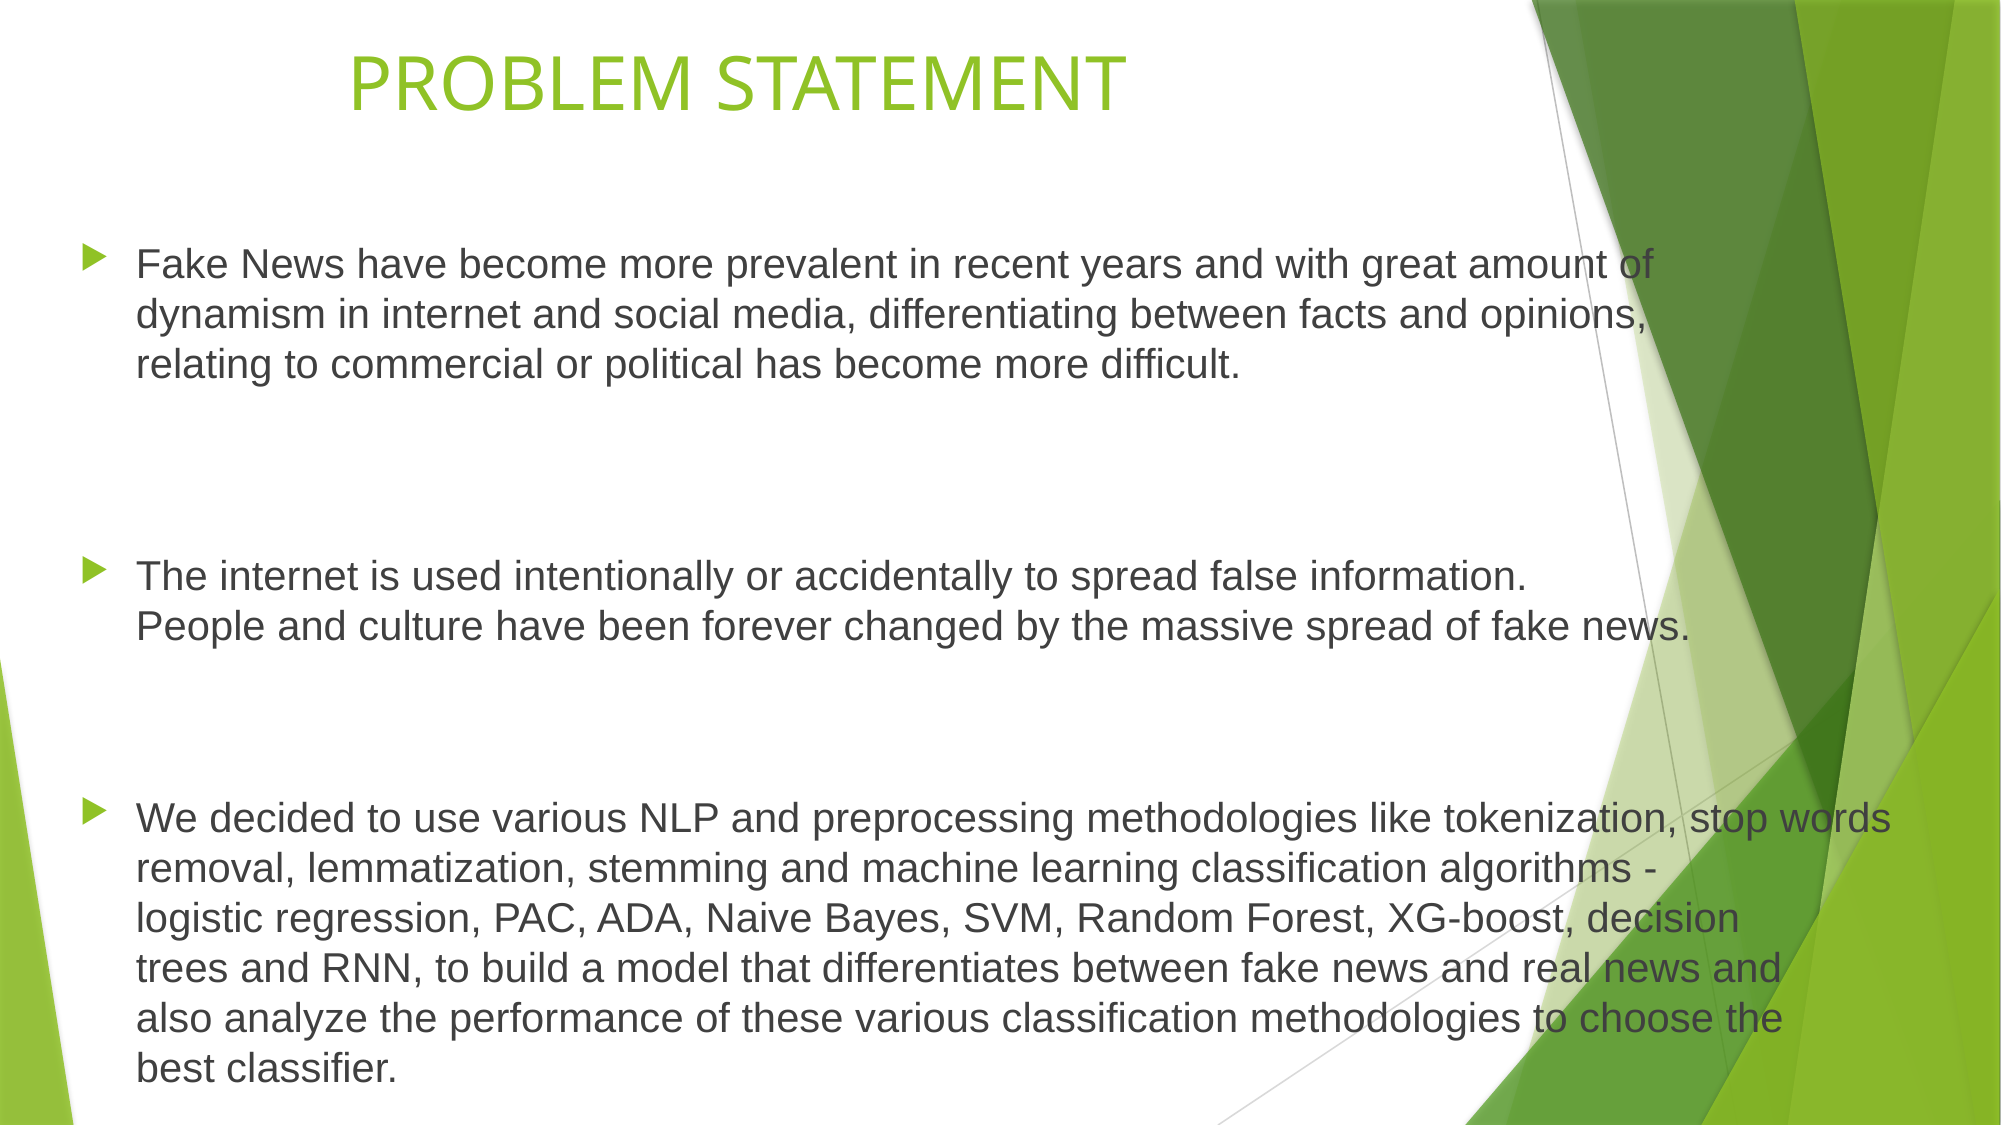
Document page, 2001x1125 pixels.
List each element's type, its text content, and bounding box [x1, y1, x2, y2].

title PROBLEM STATEMENT [137, 27, 1863, 229]
list Fake News have become more prevalent in recent years and with great amount of dynamism in internet and social media, differentiating between facts and opinions, relating to commercial or political has become more difficult. The internet is used intentionally or accidentally to spread false information. People and culture have been forever changed by the massive spread of fake news. We decided to use various NLP and preprocessing methodologies like tokenization, stop words removal, lemmatization, stemming and machine learning classification algorithms - logistic regression, PAC, ADA, Naive Bayes, SVM, Random Forest, XG-boost, decision trees and RNN, to build a model that differentiates between fake news and real news and also analyze the performance of these various classification methodologies to choose the best classifier. [64, 229, 1939, 1014]
